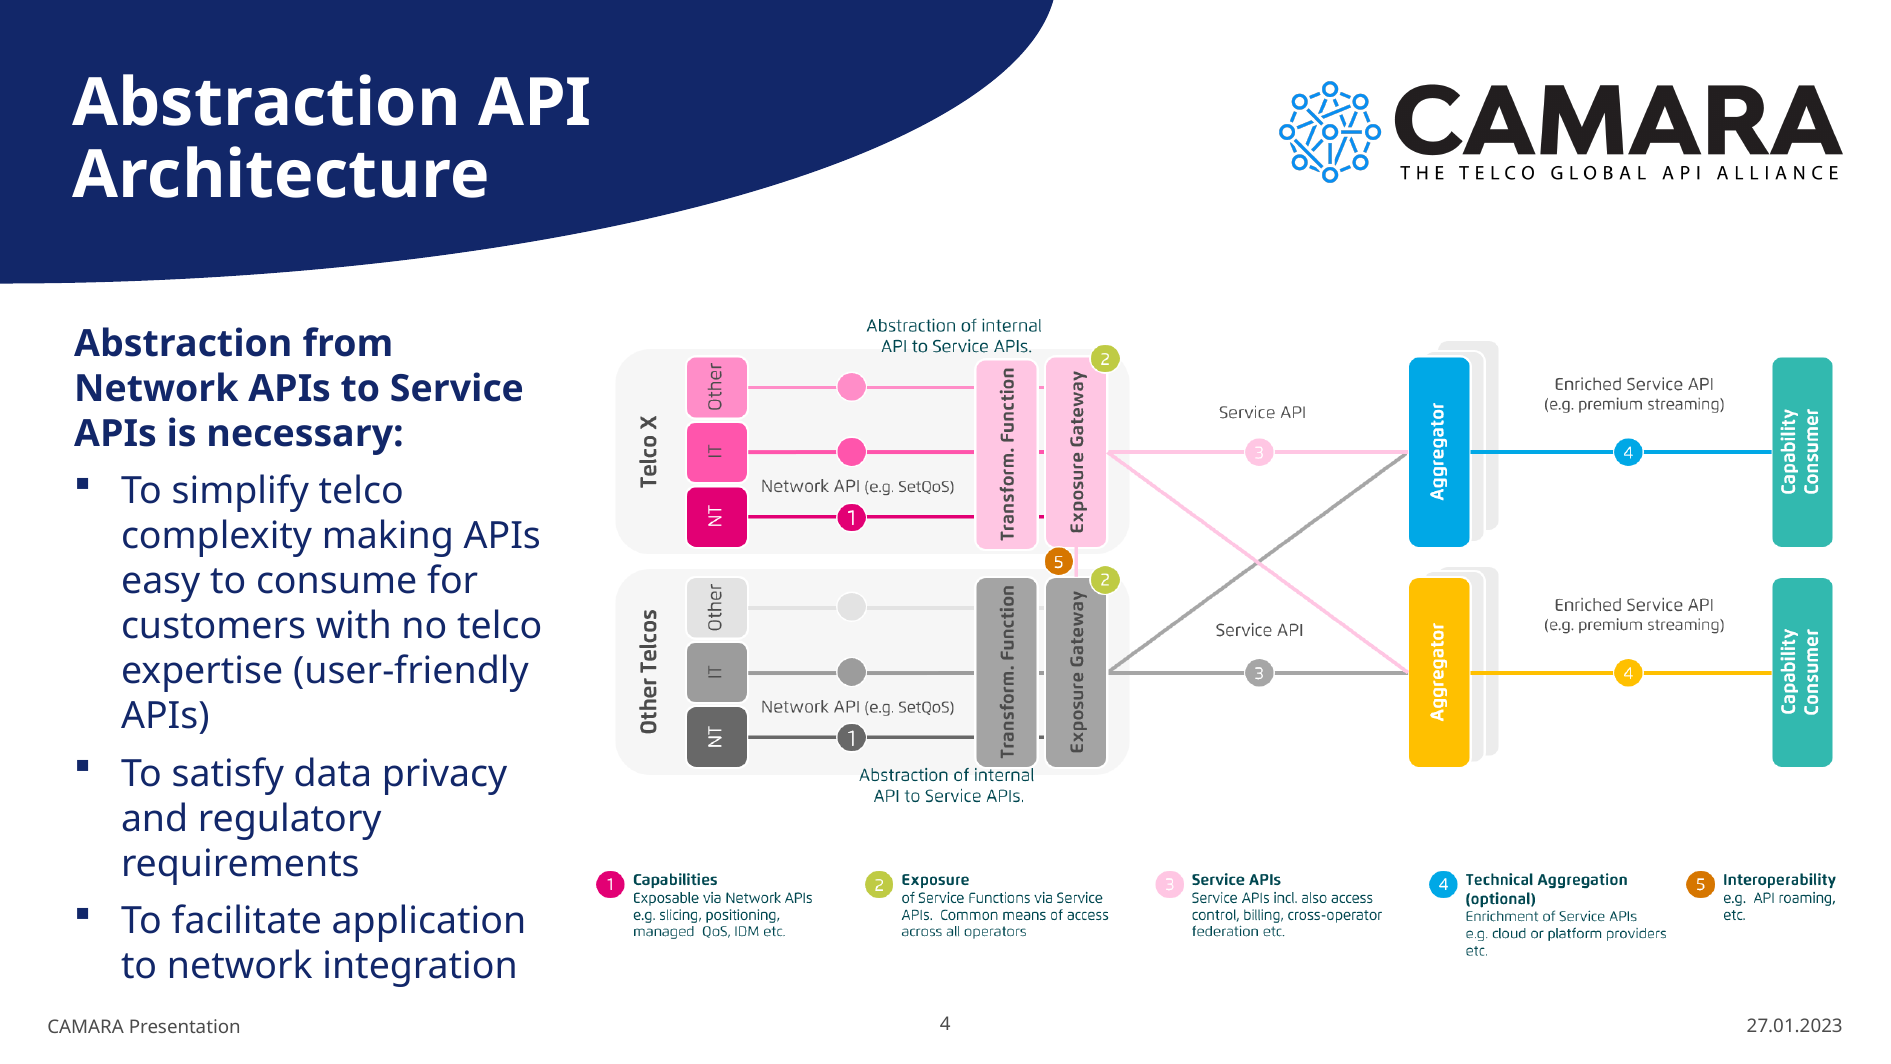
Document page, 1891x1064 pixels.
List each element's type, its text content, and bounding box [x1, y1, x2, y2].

text_box Abstraction from Network APIs to Service APIs is necessary: To simplify telco complexity making APIs easy to consume for customers with no telco expertise (user-friendly APIs) To satisfy data privacy and regulatory requirements To facilitate application to network integration [59, 311, 579, 994]
text_box [0, 0, 1056, 286]
picture [587, 308, 1847, 965]
title Abstraction API Architecture [72, 67, 1869, 197]
